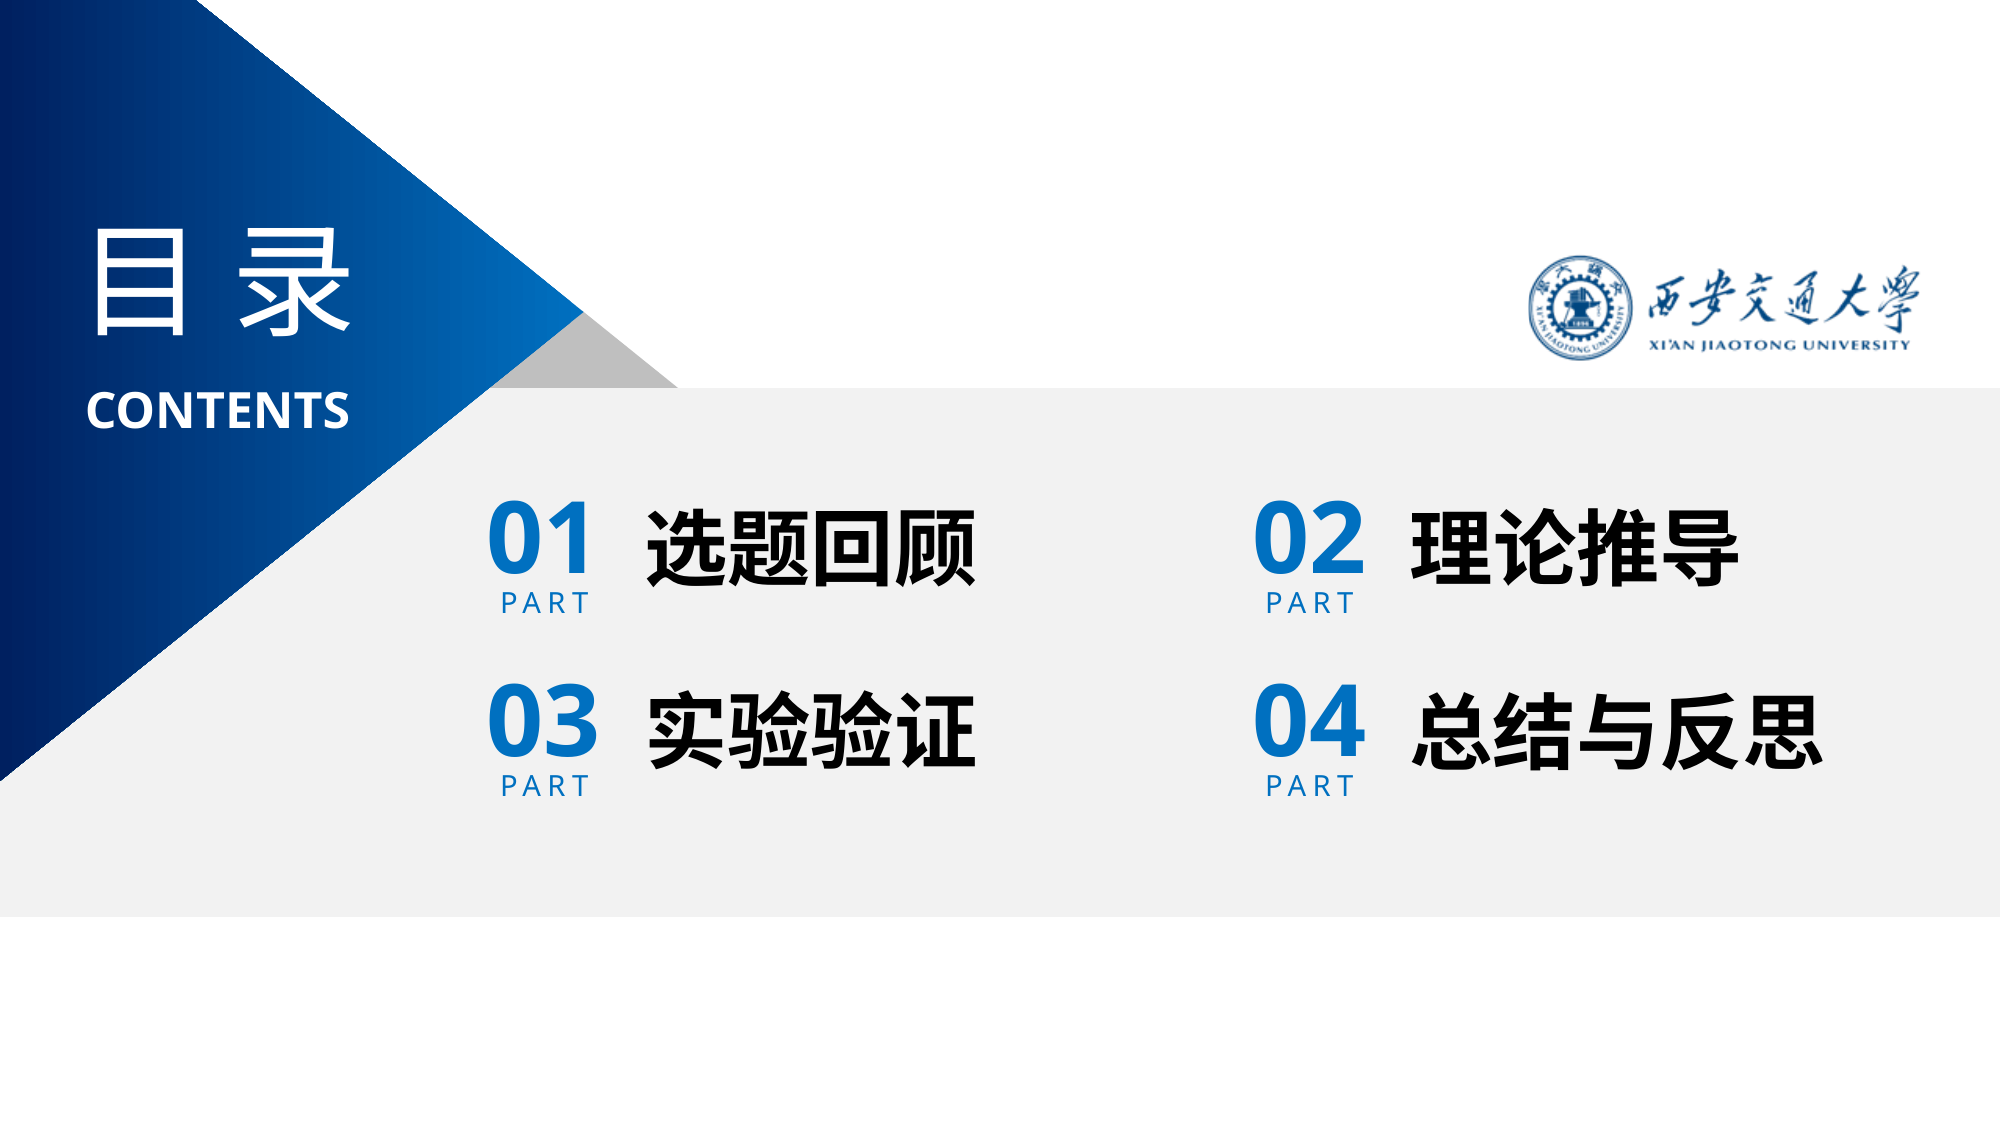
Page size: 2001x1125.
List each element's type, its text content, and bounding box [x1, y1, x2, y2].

text_box 选题回顾 [629, 488, 993, 604]
text_box CONTENTS [69, 371, 366, 446]
picture [1528, 244, 1937, 372]
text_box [1237, 466, 1381, 628]
text_box 总结与反思 [1395, 673, 1841, 788]
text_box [472, 649, 616, 811]
text_box 实验验证 [629, 672, 993, 787]
text_box 目 录 [63, 194, 372, 359]
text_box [1237, 649, 1381, 811]
text_box 理论推导 [1394, 488, 1758, 604]
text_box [472, 466, 616, 628]
